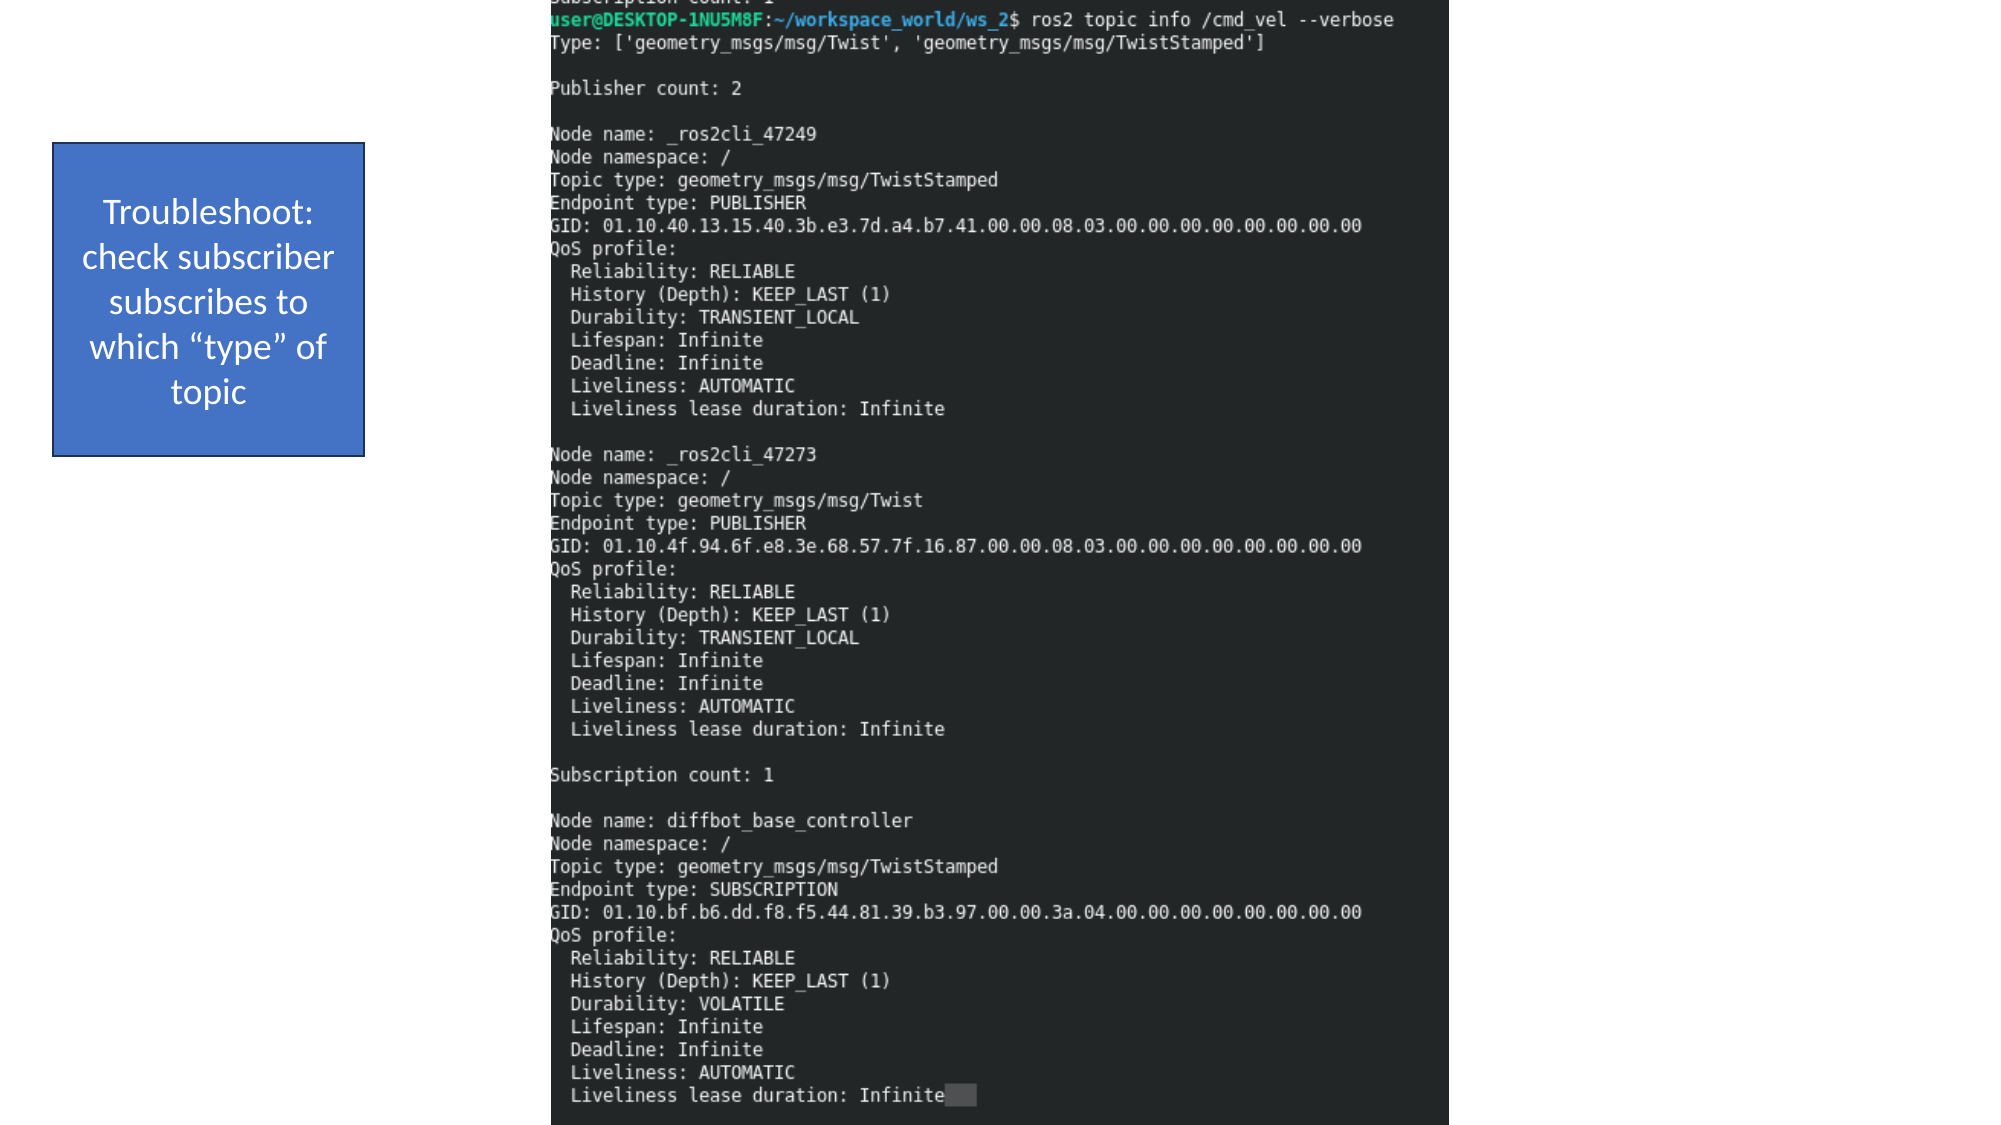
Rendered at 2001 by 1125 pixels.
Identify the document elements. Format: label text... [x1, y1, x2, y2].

picture [551, 0, 1449, 1125]
text_box Troubleshoot: check subscriber subscribes to which “type” of topic [52, 142, 365, 457]
